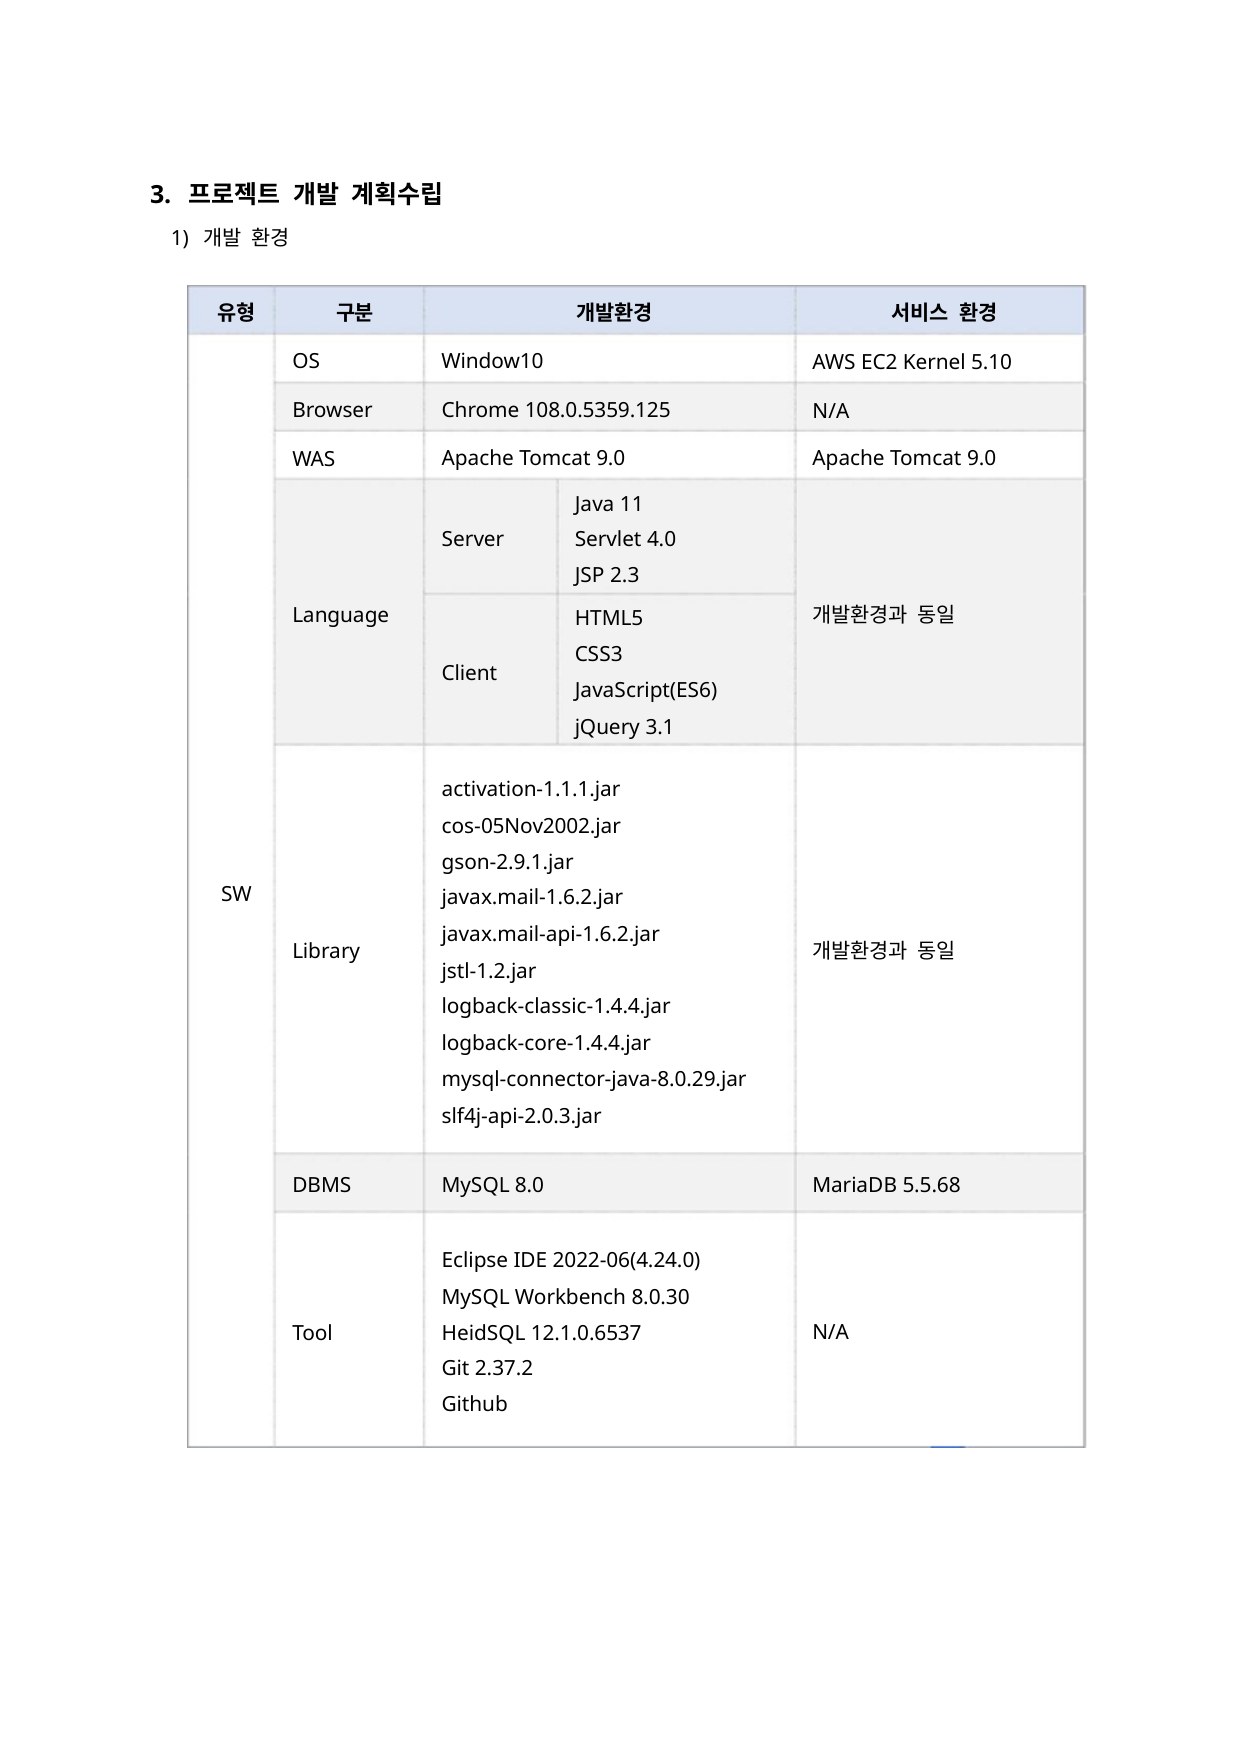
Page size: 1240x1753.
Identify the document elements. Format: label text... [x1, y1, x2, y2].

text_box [186, 285, 1088, 1449]
text_box 3. 프로젝트 개발 계획수립 [150, 179, 469, 209]
text_box 1) 개발 환경 [170, 225, 314, 250]
